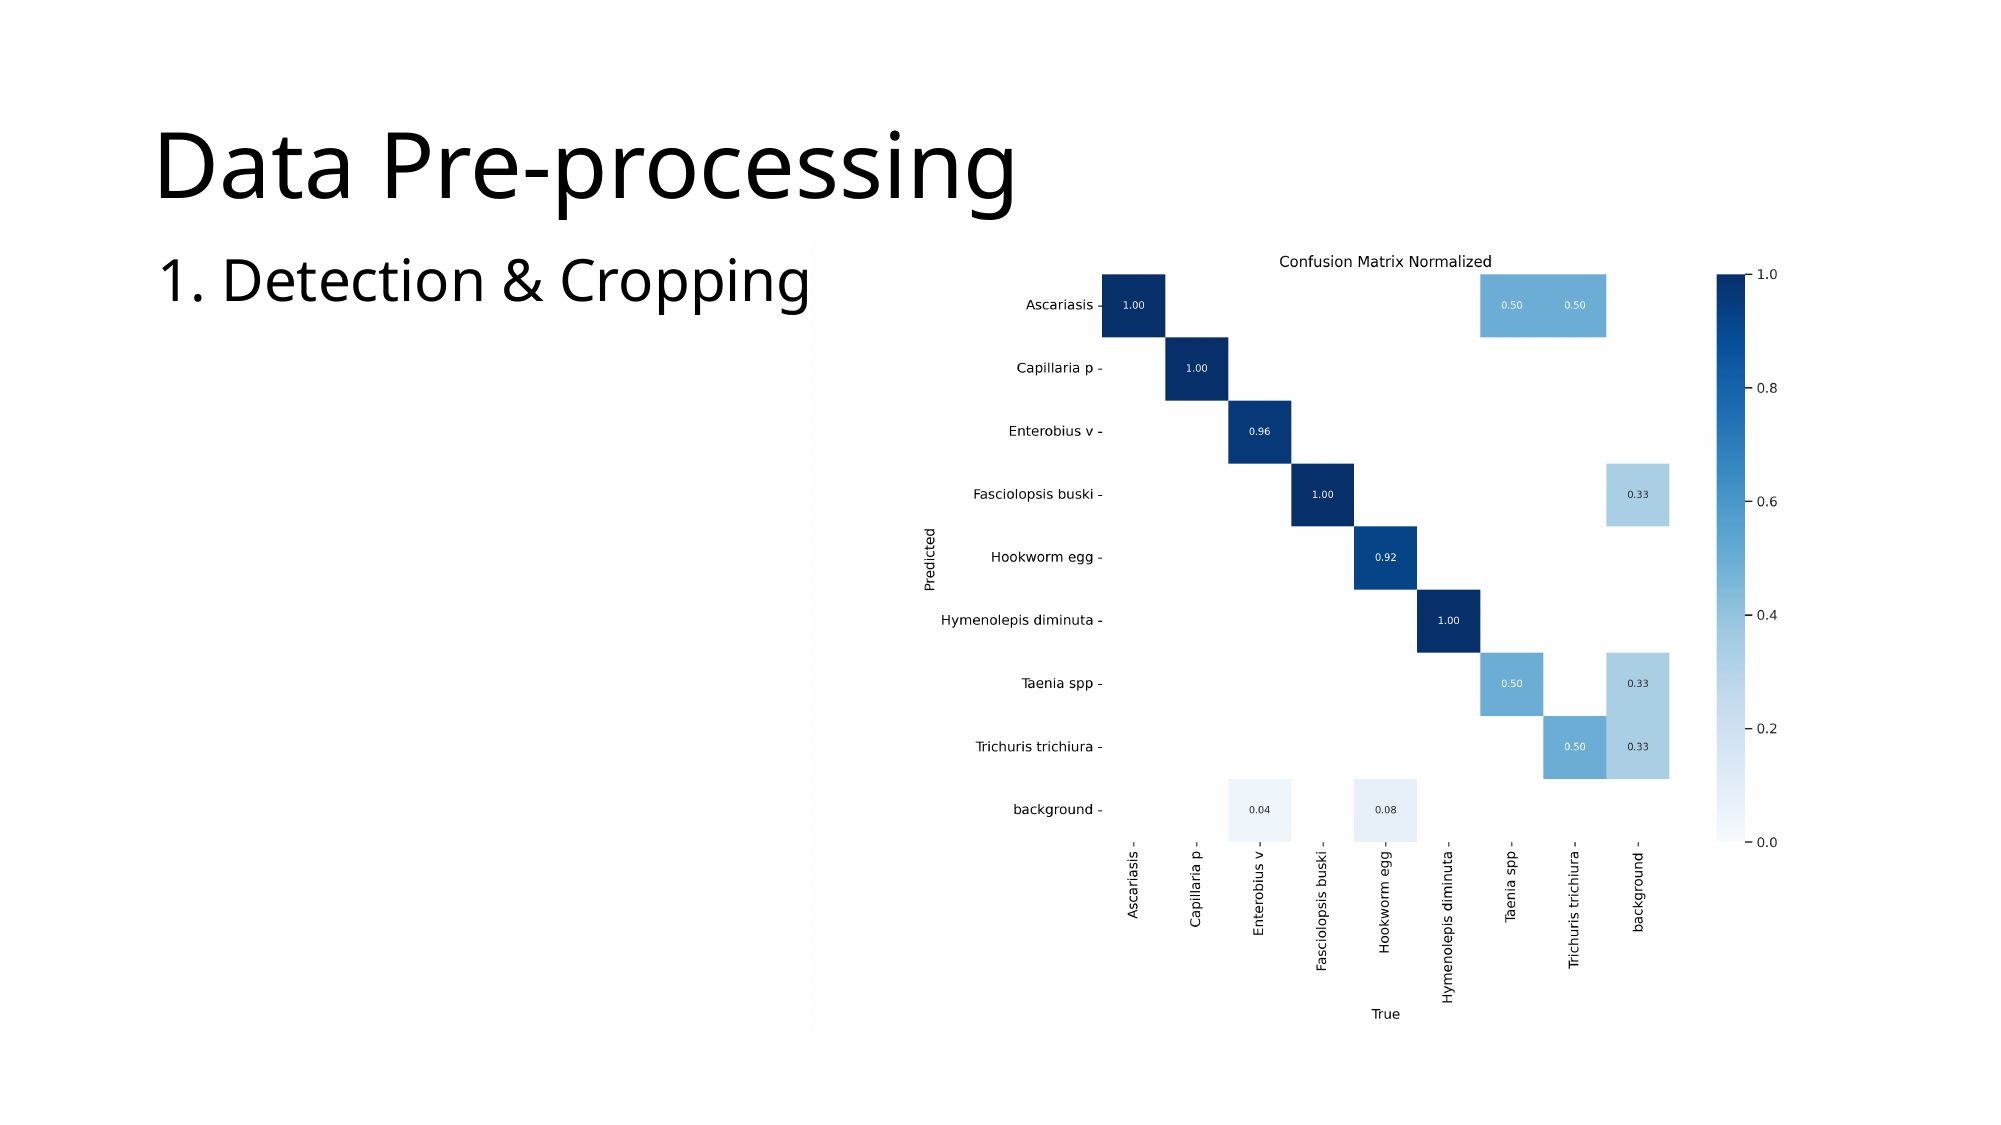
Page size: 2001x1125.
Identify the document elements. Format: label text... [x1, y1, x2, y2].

picture [810, 239, 1873, 1037]
text_box 1. Detection & Cropping [142, 239, 810, 327]
title Data Pre-processing [137, 59, 1863, 278]
